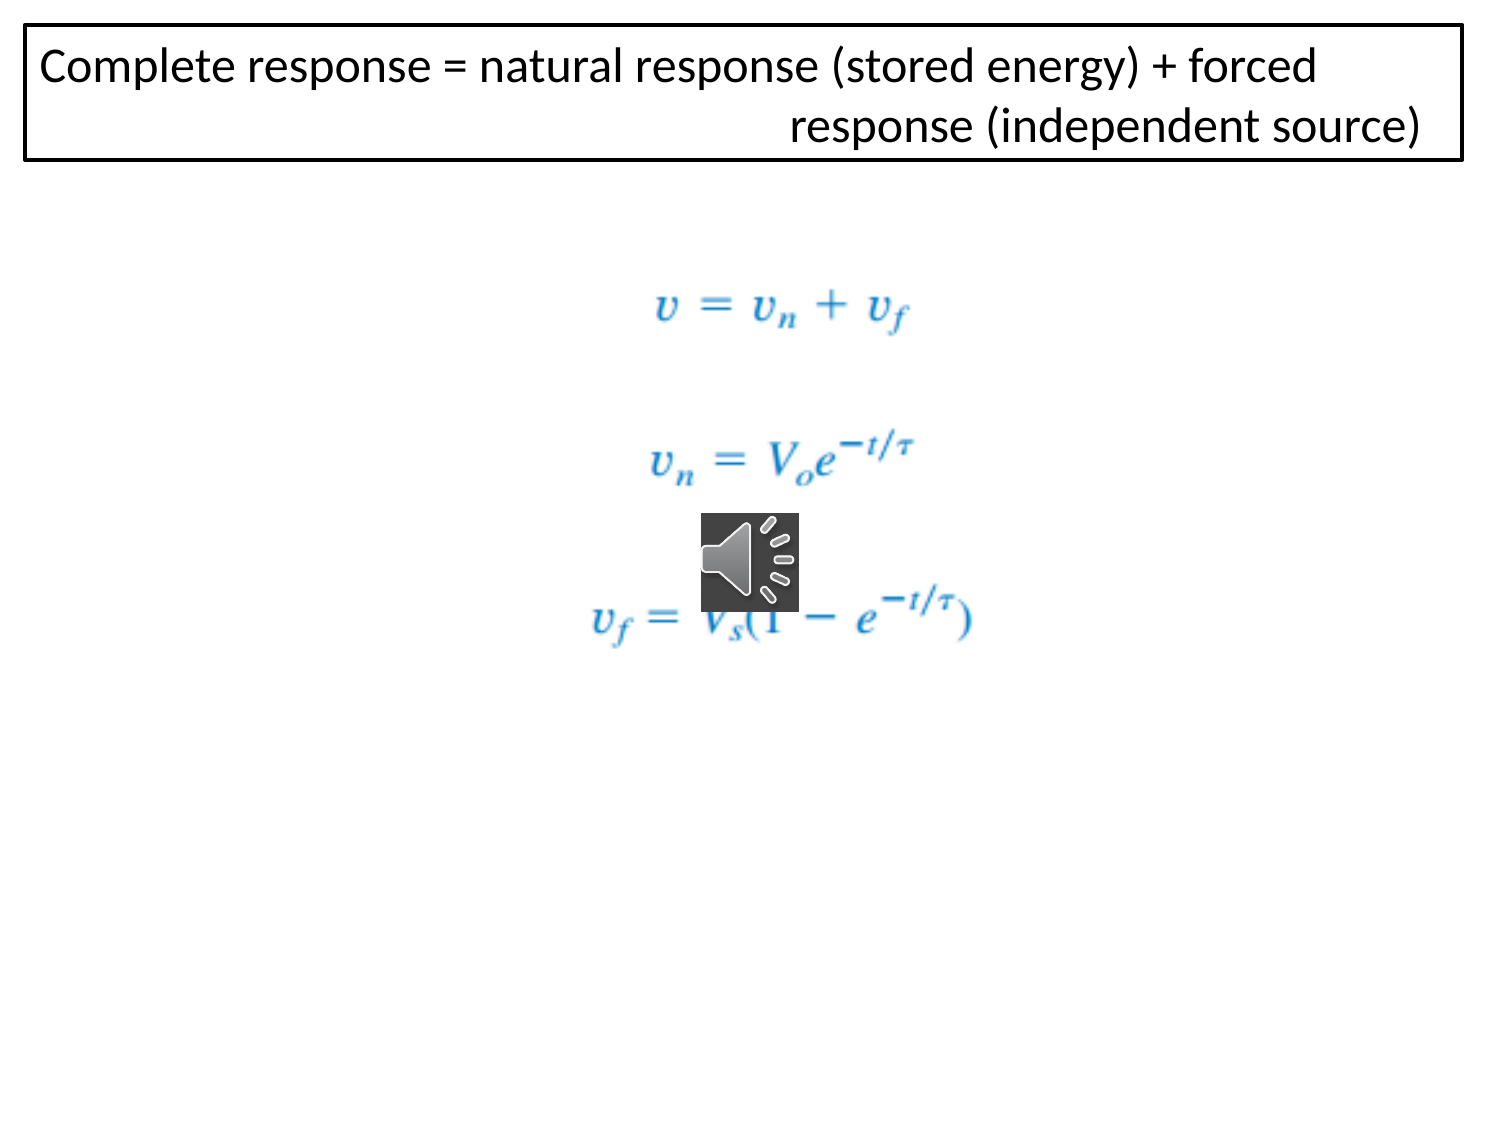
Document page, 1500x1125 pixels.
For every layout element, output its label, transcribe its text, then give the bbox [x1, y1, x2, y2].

picture [493, 249, 994, 682]
text_box Complete response = natural response (stored energy) + forced response (independent source) [23, 23, 1464, 162]
